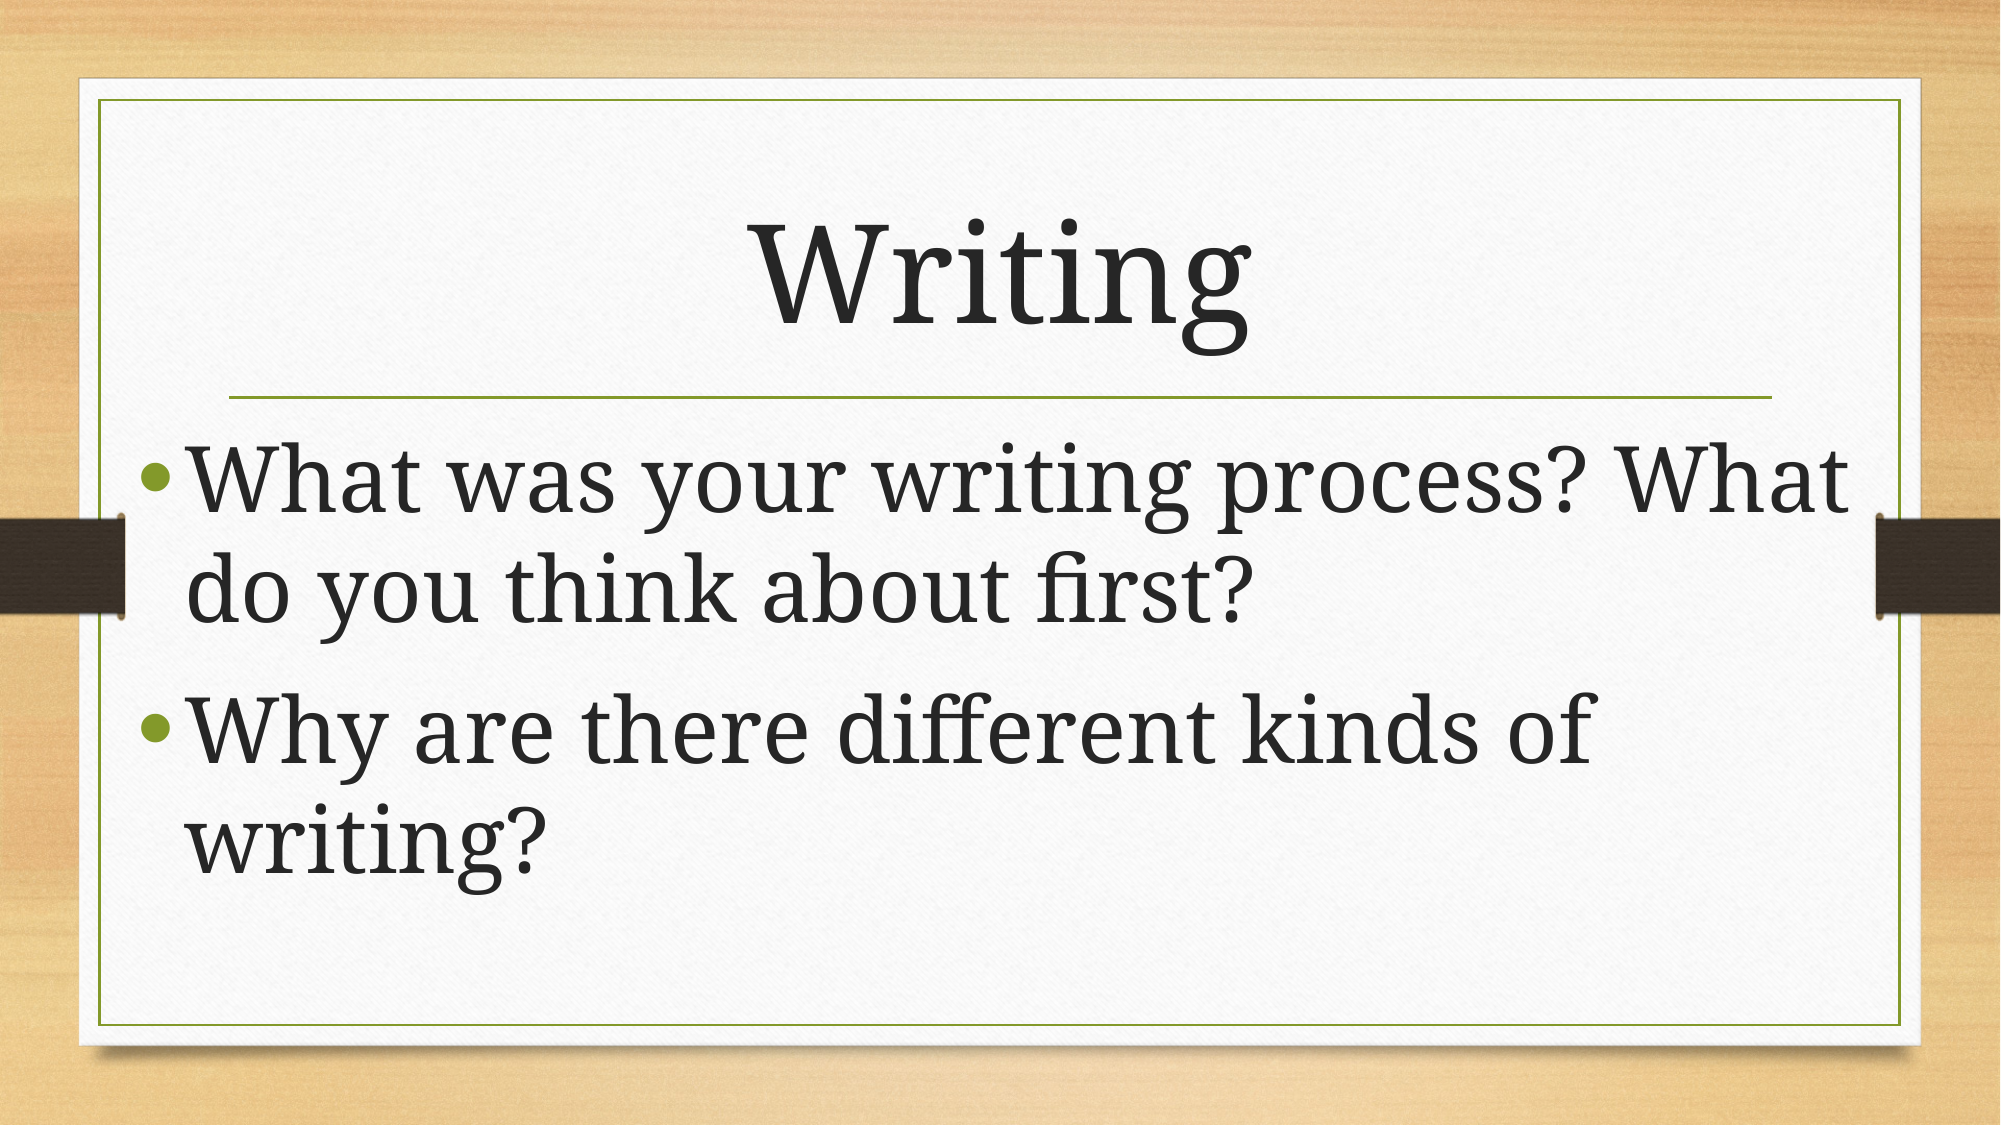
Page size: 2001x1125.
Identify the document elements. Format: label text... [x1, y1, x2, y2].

title Writing [212, 161, 1788, 375]
picture [0, 0, 2001, 1125]
list What was your writing process? What do you think about first? Why are there different kinds of writing? [122, 413, 1932, 985]
